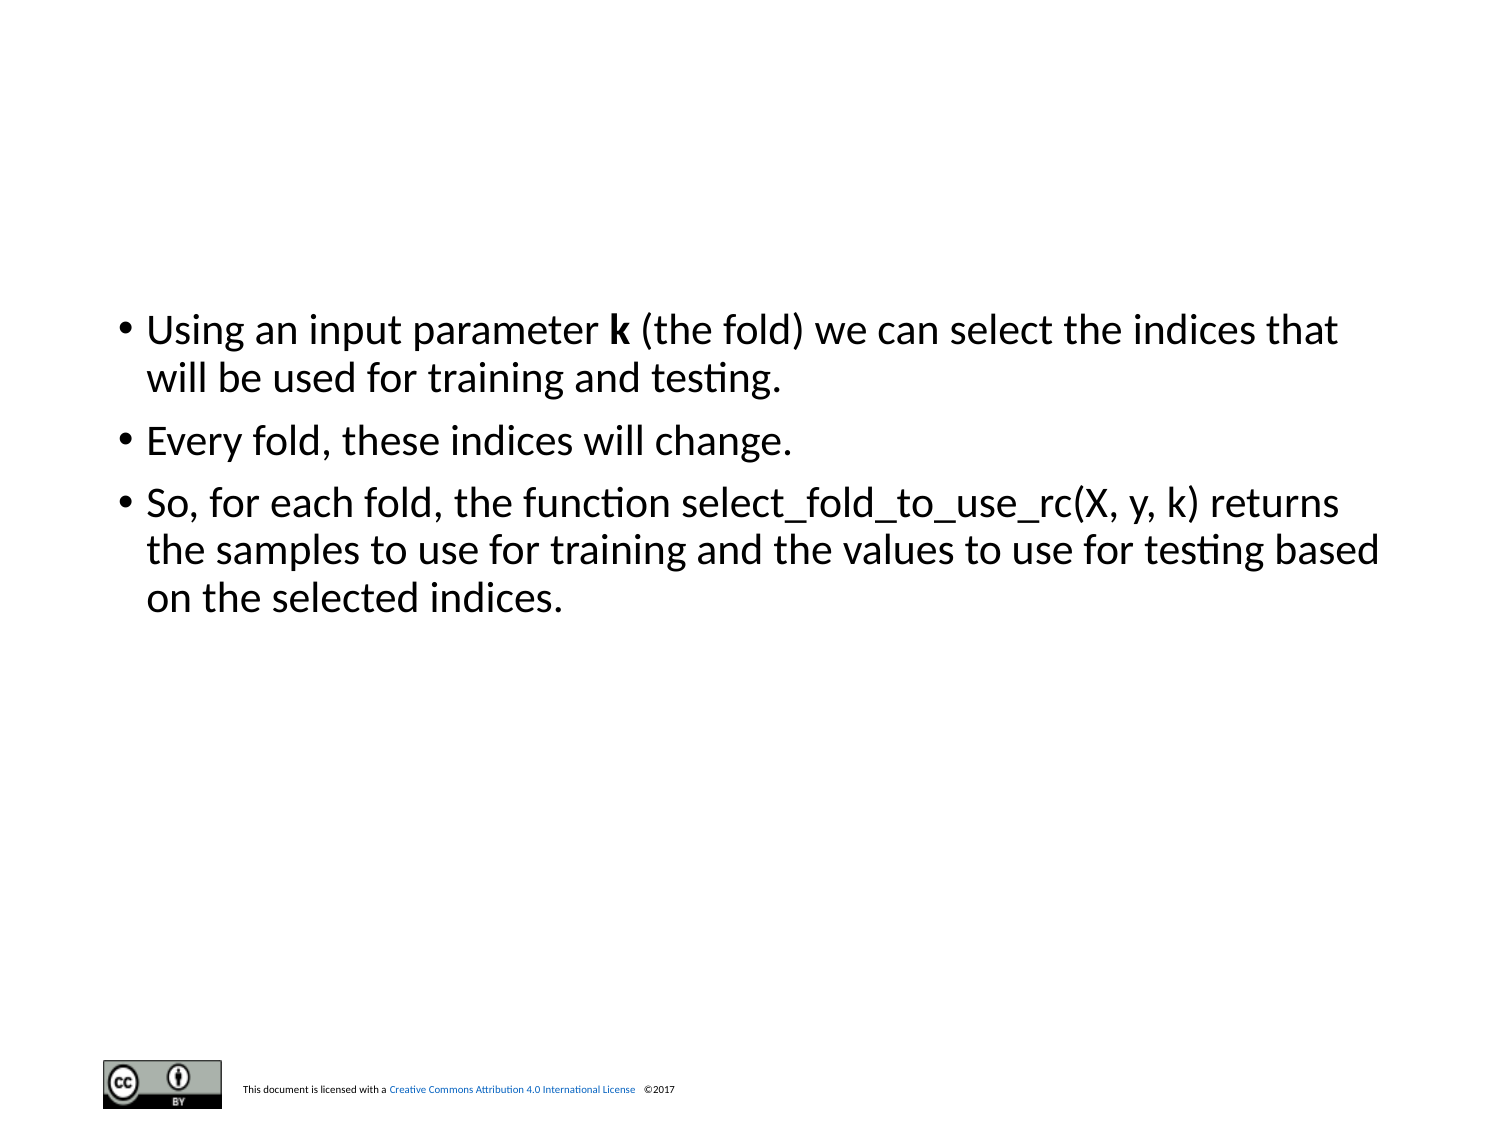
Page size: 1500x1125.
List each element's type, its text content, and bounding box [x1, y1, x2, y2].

picture [103, 1060, 222, 1109]
list Using an input parameter k (the fold) we can select the indices that will be used for training and testing. Every fold, these indices will change. So, for each fold, the function select_fold_to_use_rc(X, y, k) returns the samples to use for training and the values to use for testing based on the selected indices. [103, 299, 1397, 1014]
